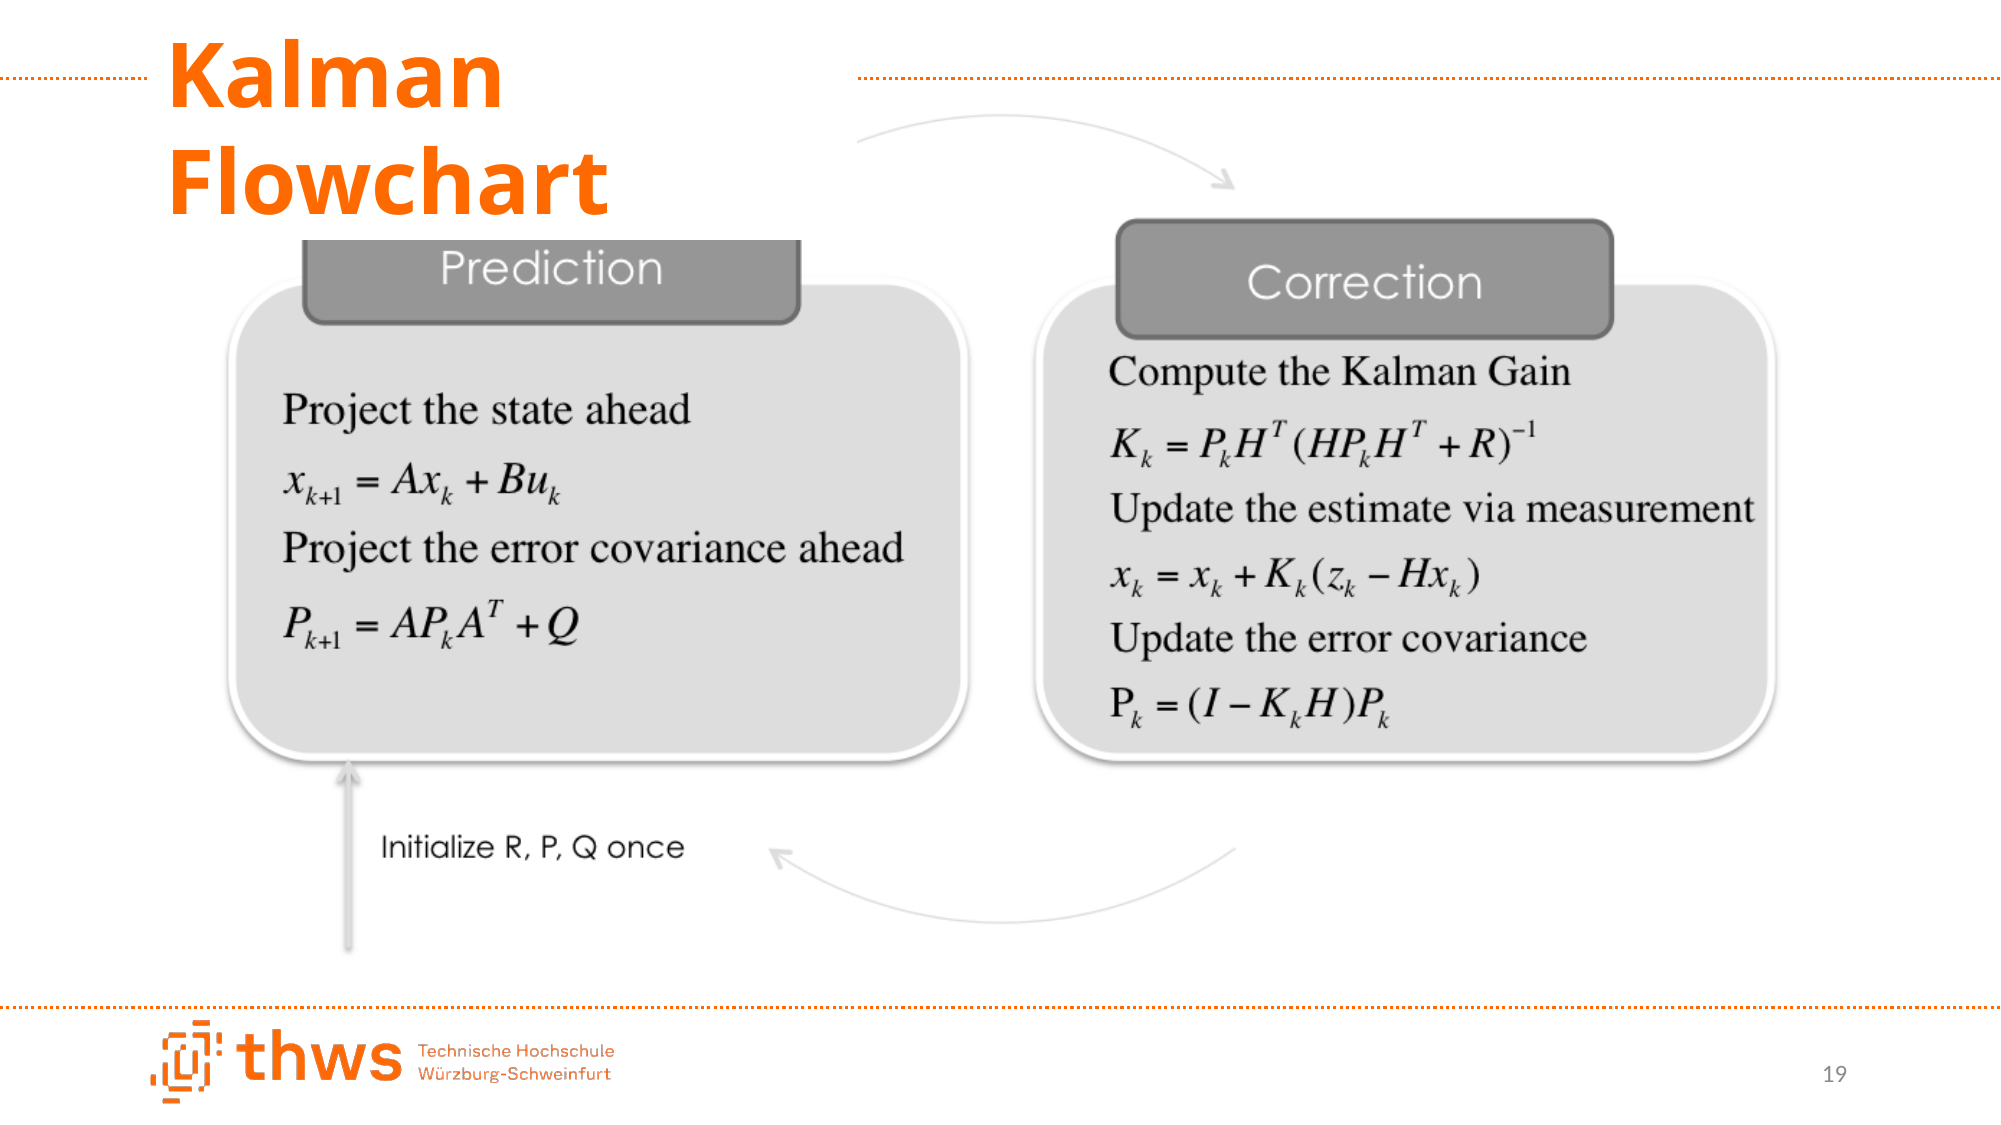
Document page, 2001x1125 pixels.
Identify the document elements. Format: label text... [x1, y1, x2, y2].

picture [150, 1020, 614, 1104]
slide_number 19 [1412, 1042, 1863, 1103]
text_box Kalman Flowchart [150, 9, 858, 78]
picture [207, 71, 1793, 78]
picture [207, 79, 1793, 979]
text_box Kalman Flowchart [150, 79, 207, 240]
